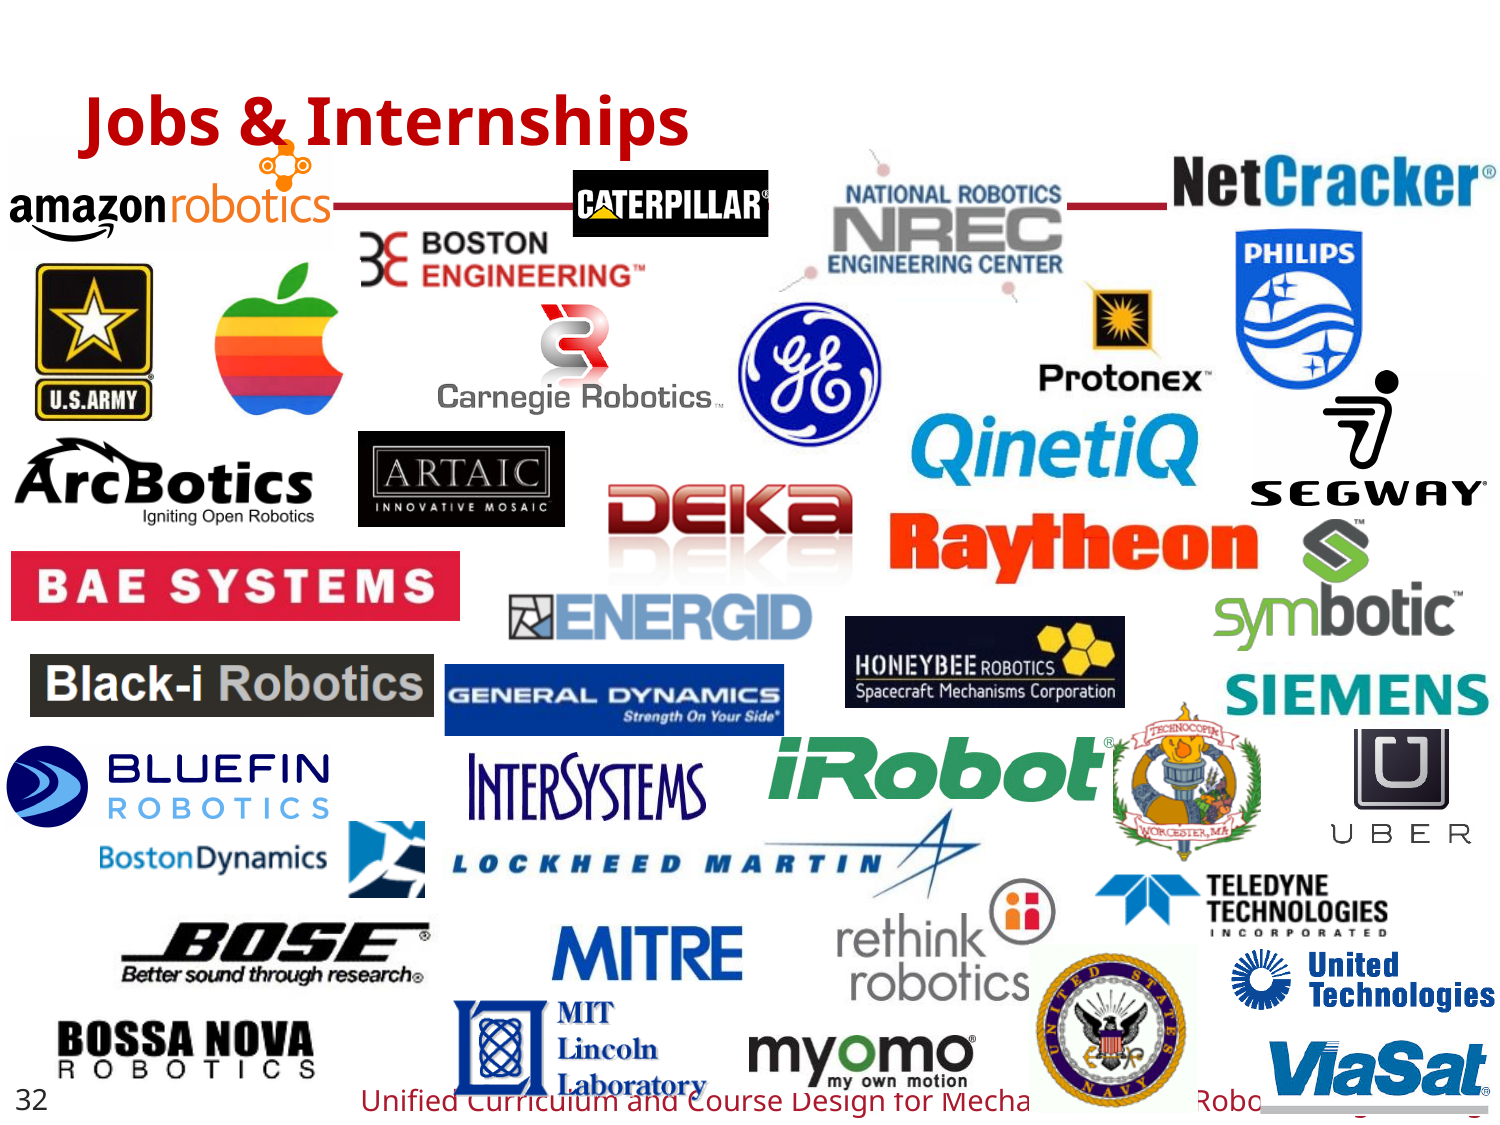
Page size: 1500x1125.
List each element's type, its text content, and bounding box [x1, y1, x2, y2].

picture [501, 483, 874, 646]
picture [7, 428, 322, 533]
picture [3, 742, 426, 899]
picture [402, 821, 415, 829]
picture [1259, 1038, 1492, 1116]
picture [10, 550, 461, 622]
picture [748, 1034, 977, 1094]
picture [357, 431, 566, 528]
picture [906, 408, 1204, 492]
title Jobs & Internships [68, 11, 1419, 167]
picture [1166, 141, 1500, 506]
picture [33, 261, 155, 422]
picture [48, 913, 440, 1093]
picture [550, 923, 746, 983]
picture [29, 653, 435, 718]
picture [1229, 949, 1496, 1014]
slide_number 32 [0, 1076, 88, 1125]
picture [198, 148, 1220, 458]
picture [441, 615, 1500, 1113]
picture [443, 994, 715, 1109]
picture [7, 135, 335, 252]
picture [886, 508, 1464, 652]
